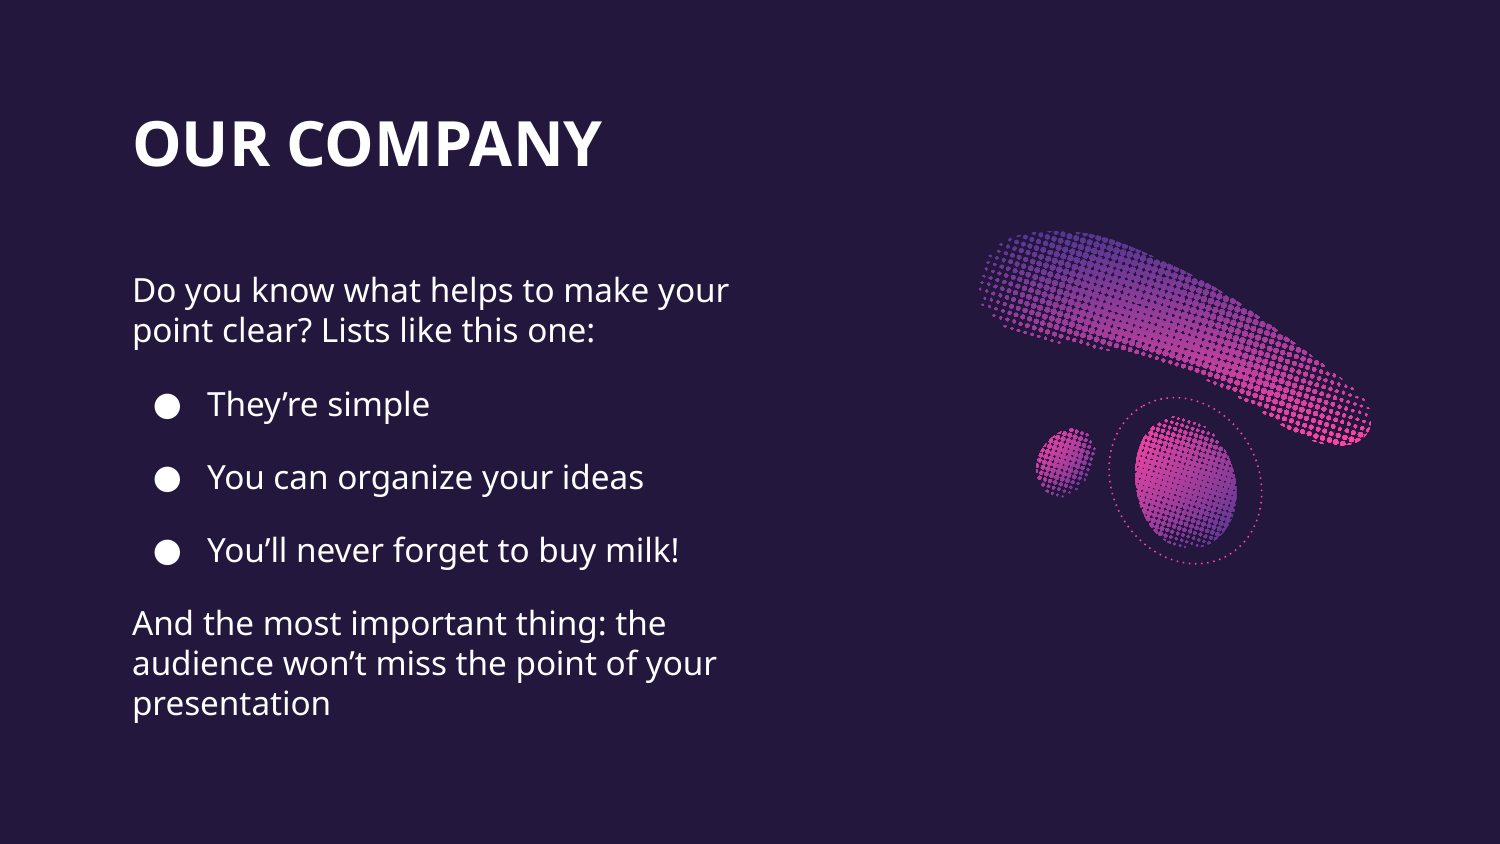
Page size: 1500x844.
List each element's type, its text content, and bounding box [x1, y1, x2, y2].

title OUR COMPANY [116, 88, 656, 194]
subtitle Do you know what helps to make your point clear? Lists like this one: They’re simple You can organize your ideas You’ll never forget to buy milk! And the most important thing: the audience won’t miss the point of your presentation [116, 254, 829, 705]
